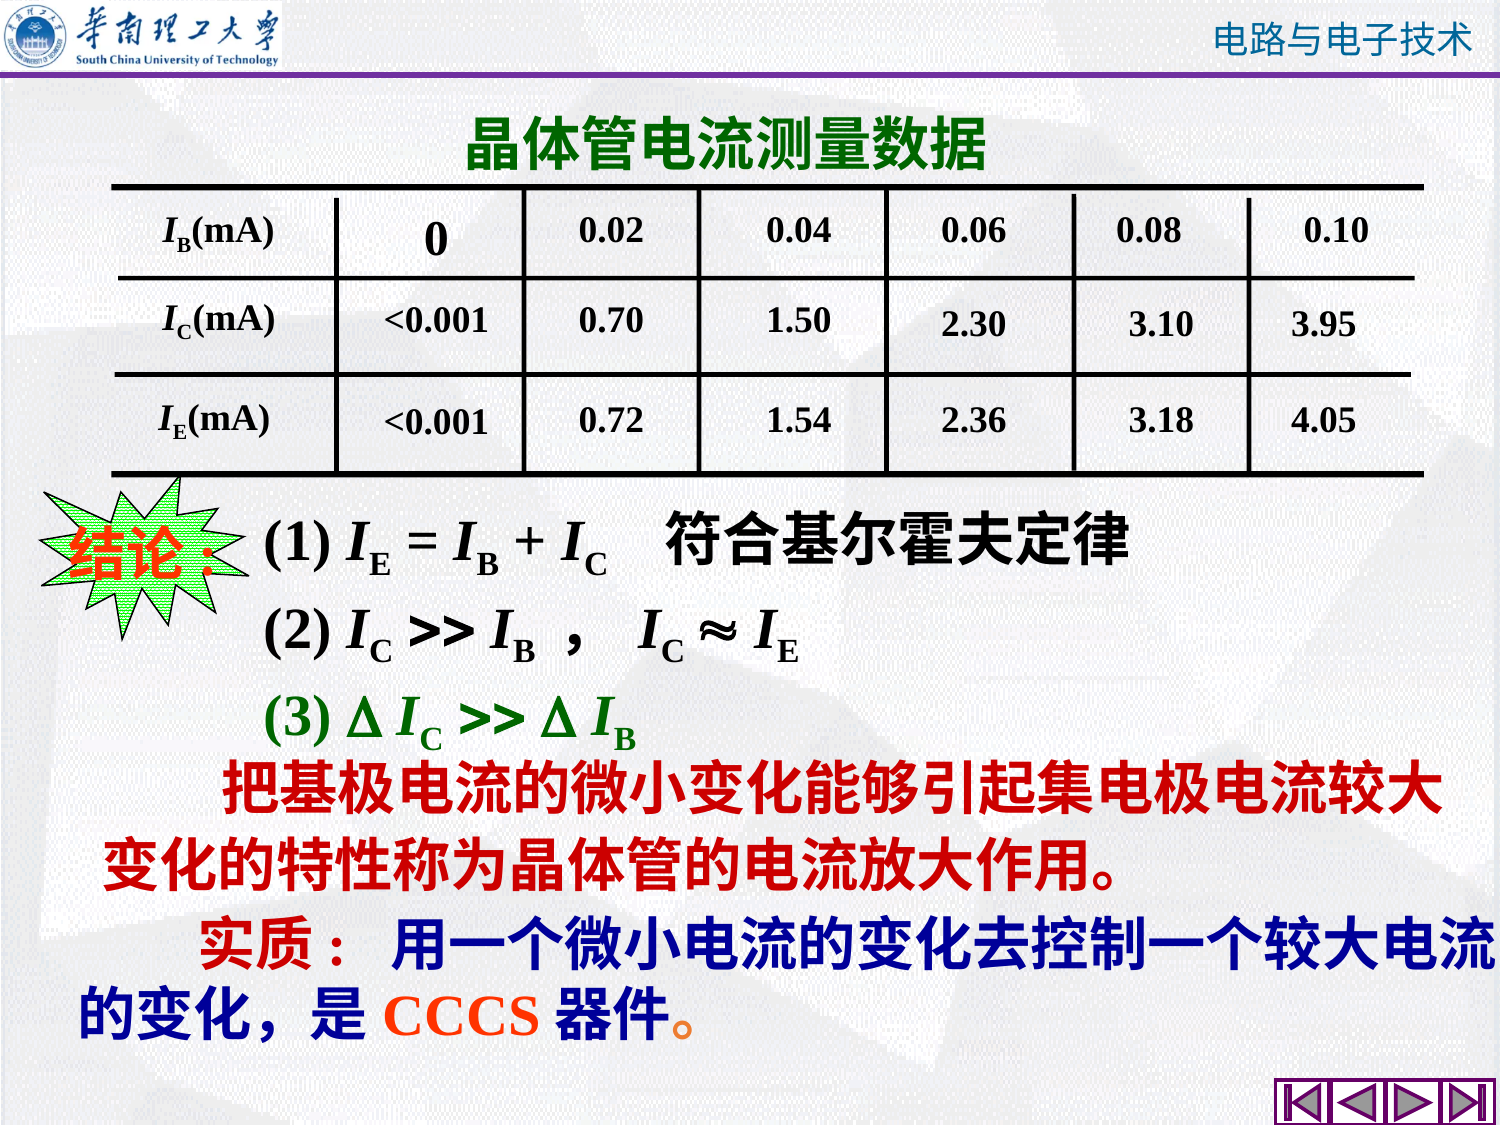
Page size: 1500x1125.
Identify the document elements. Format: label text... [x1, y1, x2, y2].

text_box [111, 187, 1424, 475]
text_box 实质: 用一个微小电流的变化去控制一个较大电流 的变化，是CCCS器件。 [62, 899, 1500, 1055]
picture [1, 0, 1500, 72]
text_box 把基极电流的微小变化能够引起集电极电流较大 变化的特性称为晶体管的电流放大作用。 [86, 736, 1499, 899]
subtitle 晶体管电流测量数据 [448, 99, 1024, 184]
text_box (1) IE = IB + IC 符合基尔霍夫定律 (2) IC  IB ， IC  IE (3)  IC   IB [248, 486, 1269, 736]
picture [1, 78, 1500, 1125]
text_box 结论: [40, 475, 248, 640]
